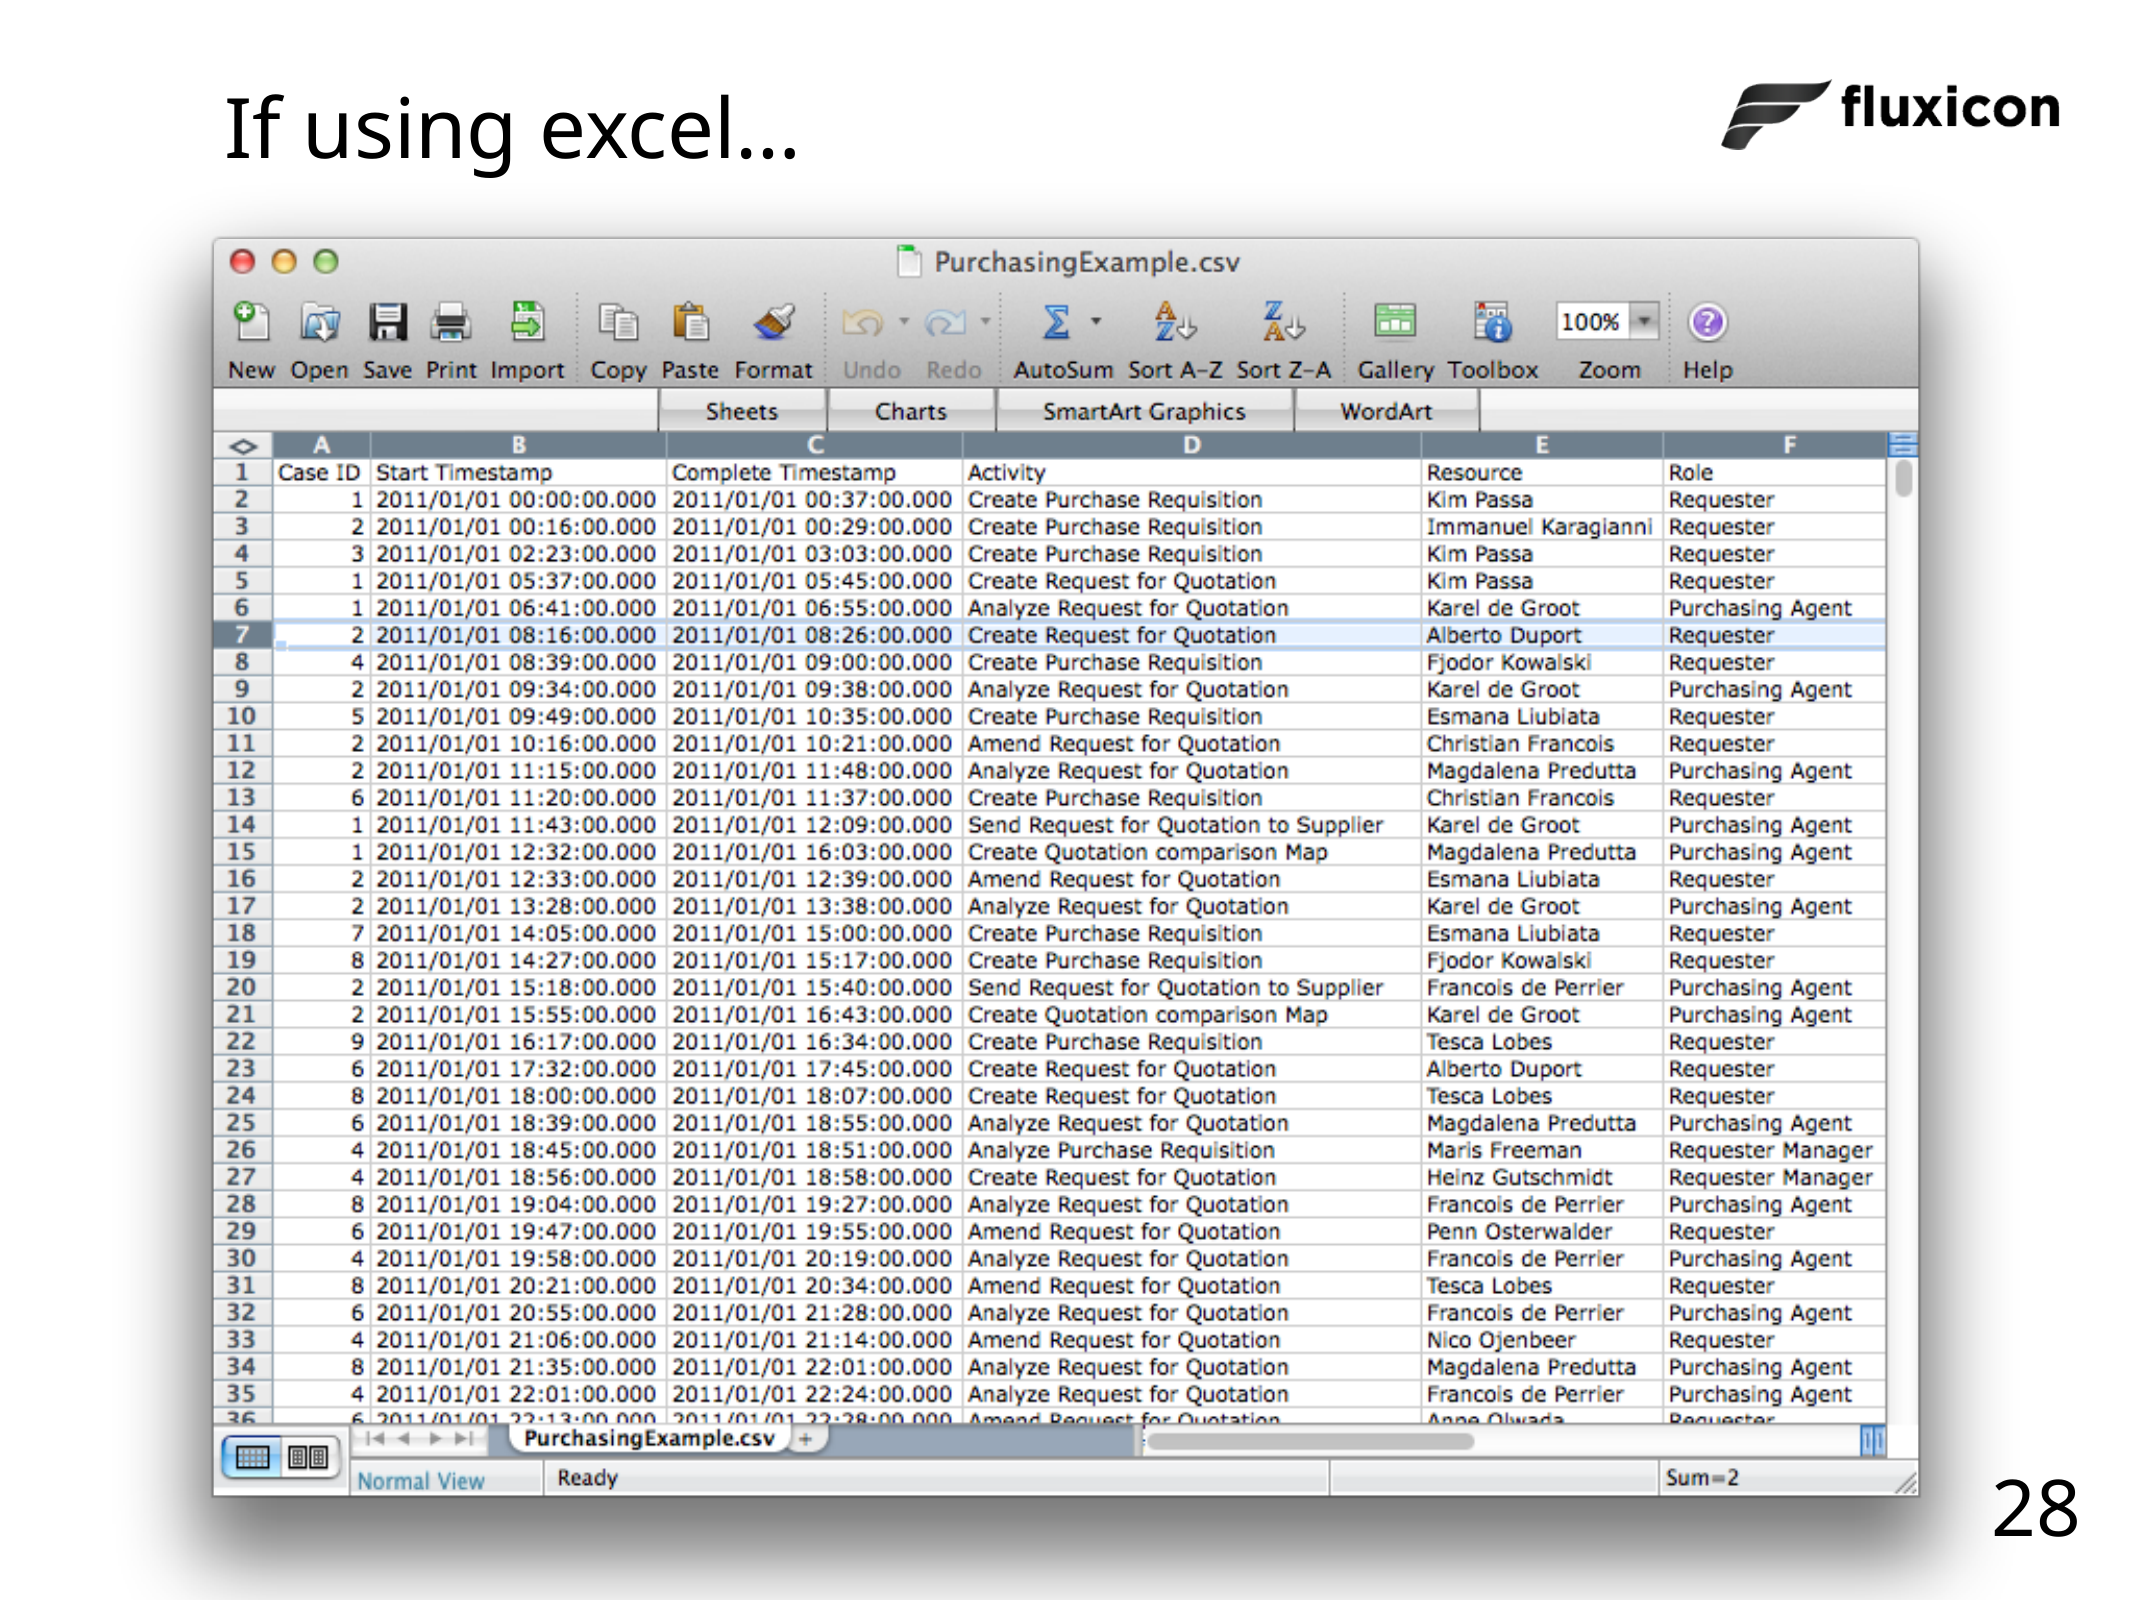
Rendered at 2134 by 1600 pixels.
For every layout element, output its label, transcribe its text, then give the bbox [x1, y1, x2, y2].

picture [95, 166, 2038, 1600]
picture [1721, 78, 2063, 150]
text_box If using excel… [209, 67, 817, 164]
text_box 28 [2041, 1450, 2105, 1573]
